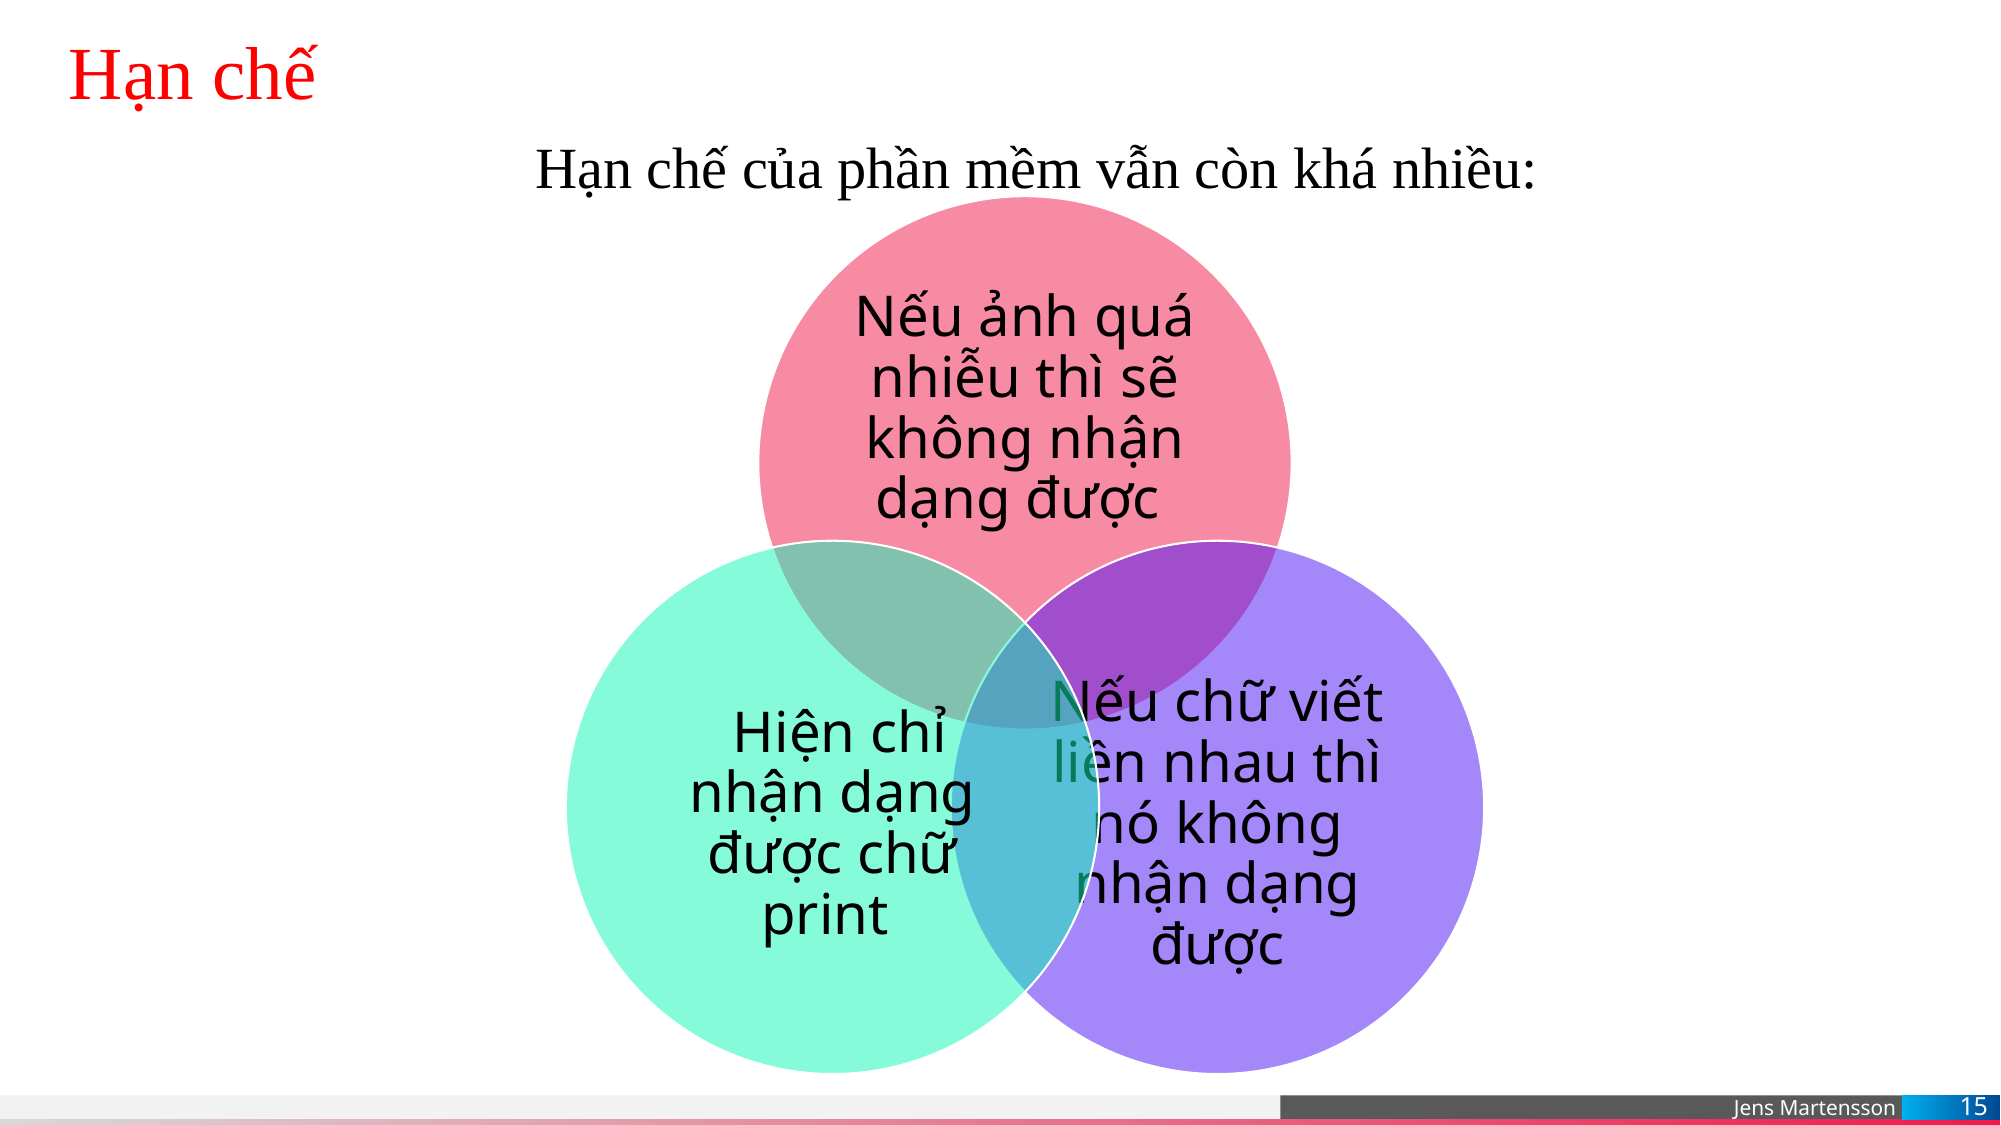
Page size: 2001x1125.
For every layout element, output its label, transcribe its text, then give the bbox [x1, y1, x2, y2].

text_box Hạn chế của phần mềm vẫn còn khá nhiều: [520, 123, 1902, 208]
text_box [358, 196, 1692, 1086]
title Hạn chế [68, 34, 1951, 123]
slide_number 15 [1901, 1095, 2000, 1120]
